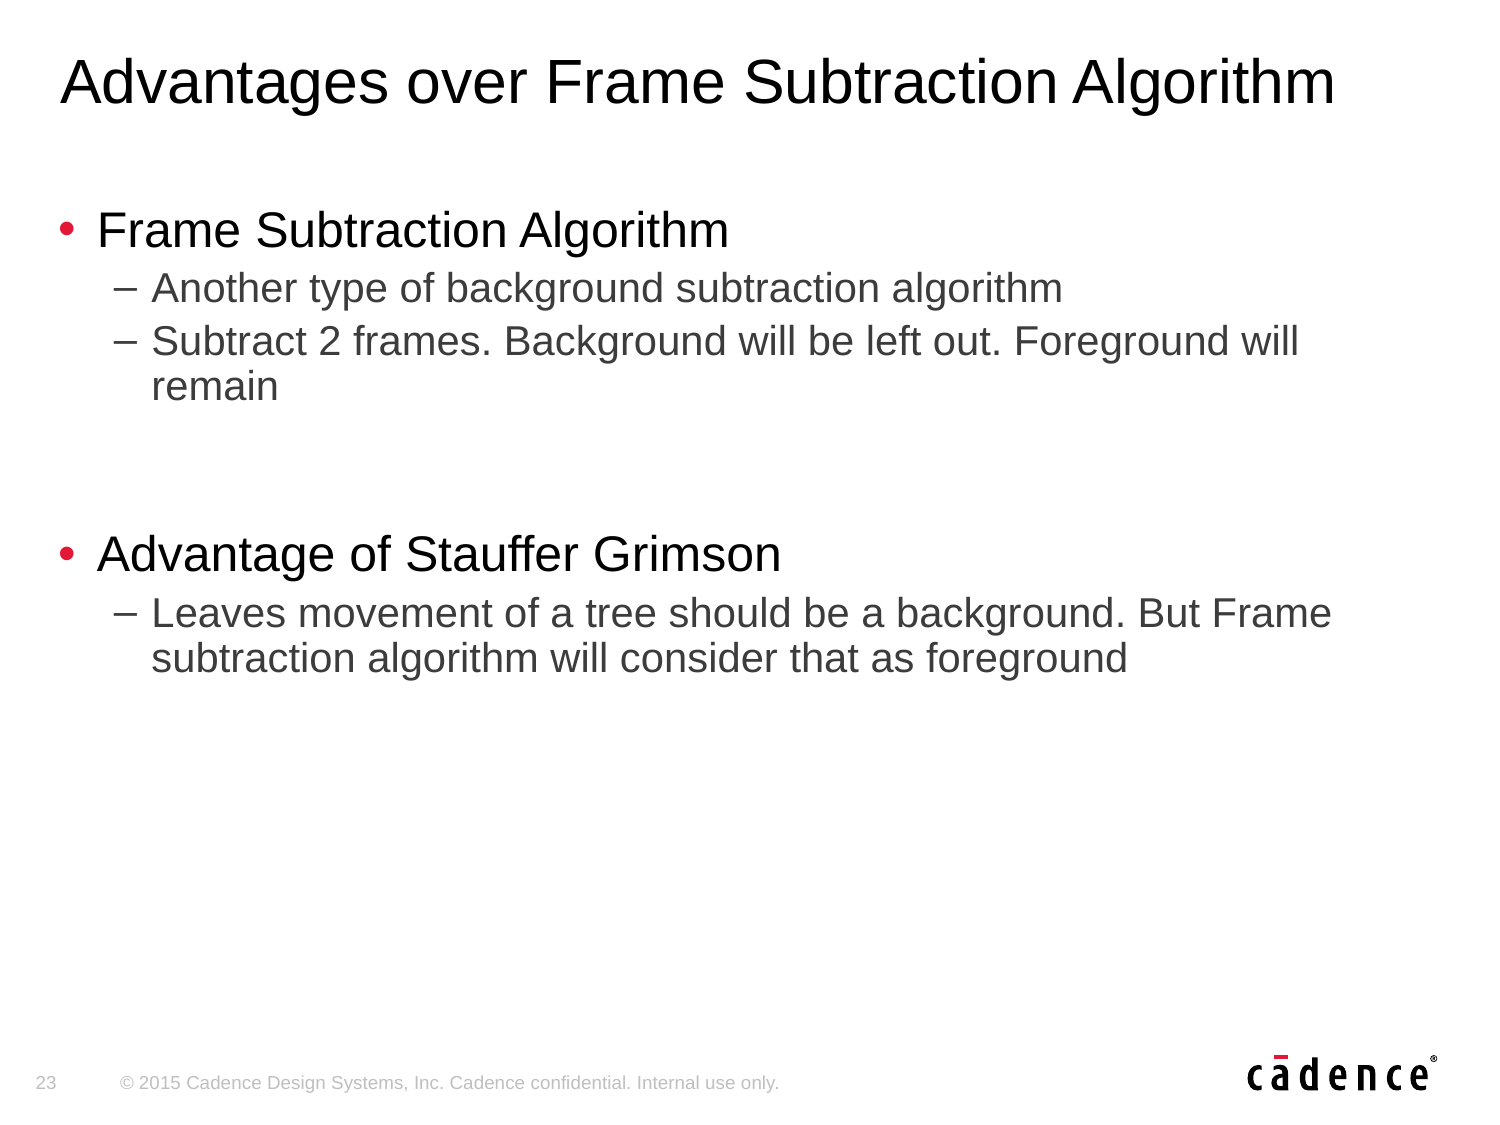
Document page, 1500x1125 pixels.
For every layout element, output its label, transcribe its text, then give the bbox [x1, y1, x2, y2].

list Frame Subtraction Algorithm Another type of background subtraction algorithm Subtract 2 frames. Background will be left out. Foreground will remain Advantage of Stauffer Grimson Leaves movement of a tree should be a background. But Frame subtraction algorithm will consider that as foreground [43, 196, 1454, 1037]
title Advantages over Frame Subtraction Algorithm [45, 45, 1455, 195]
